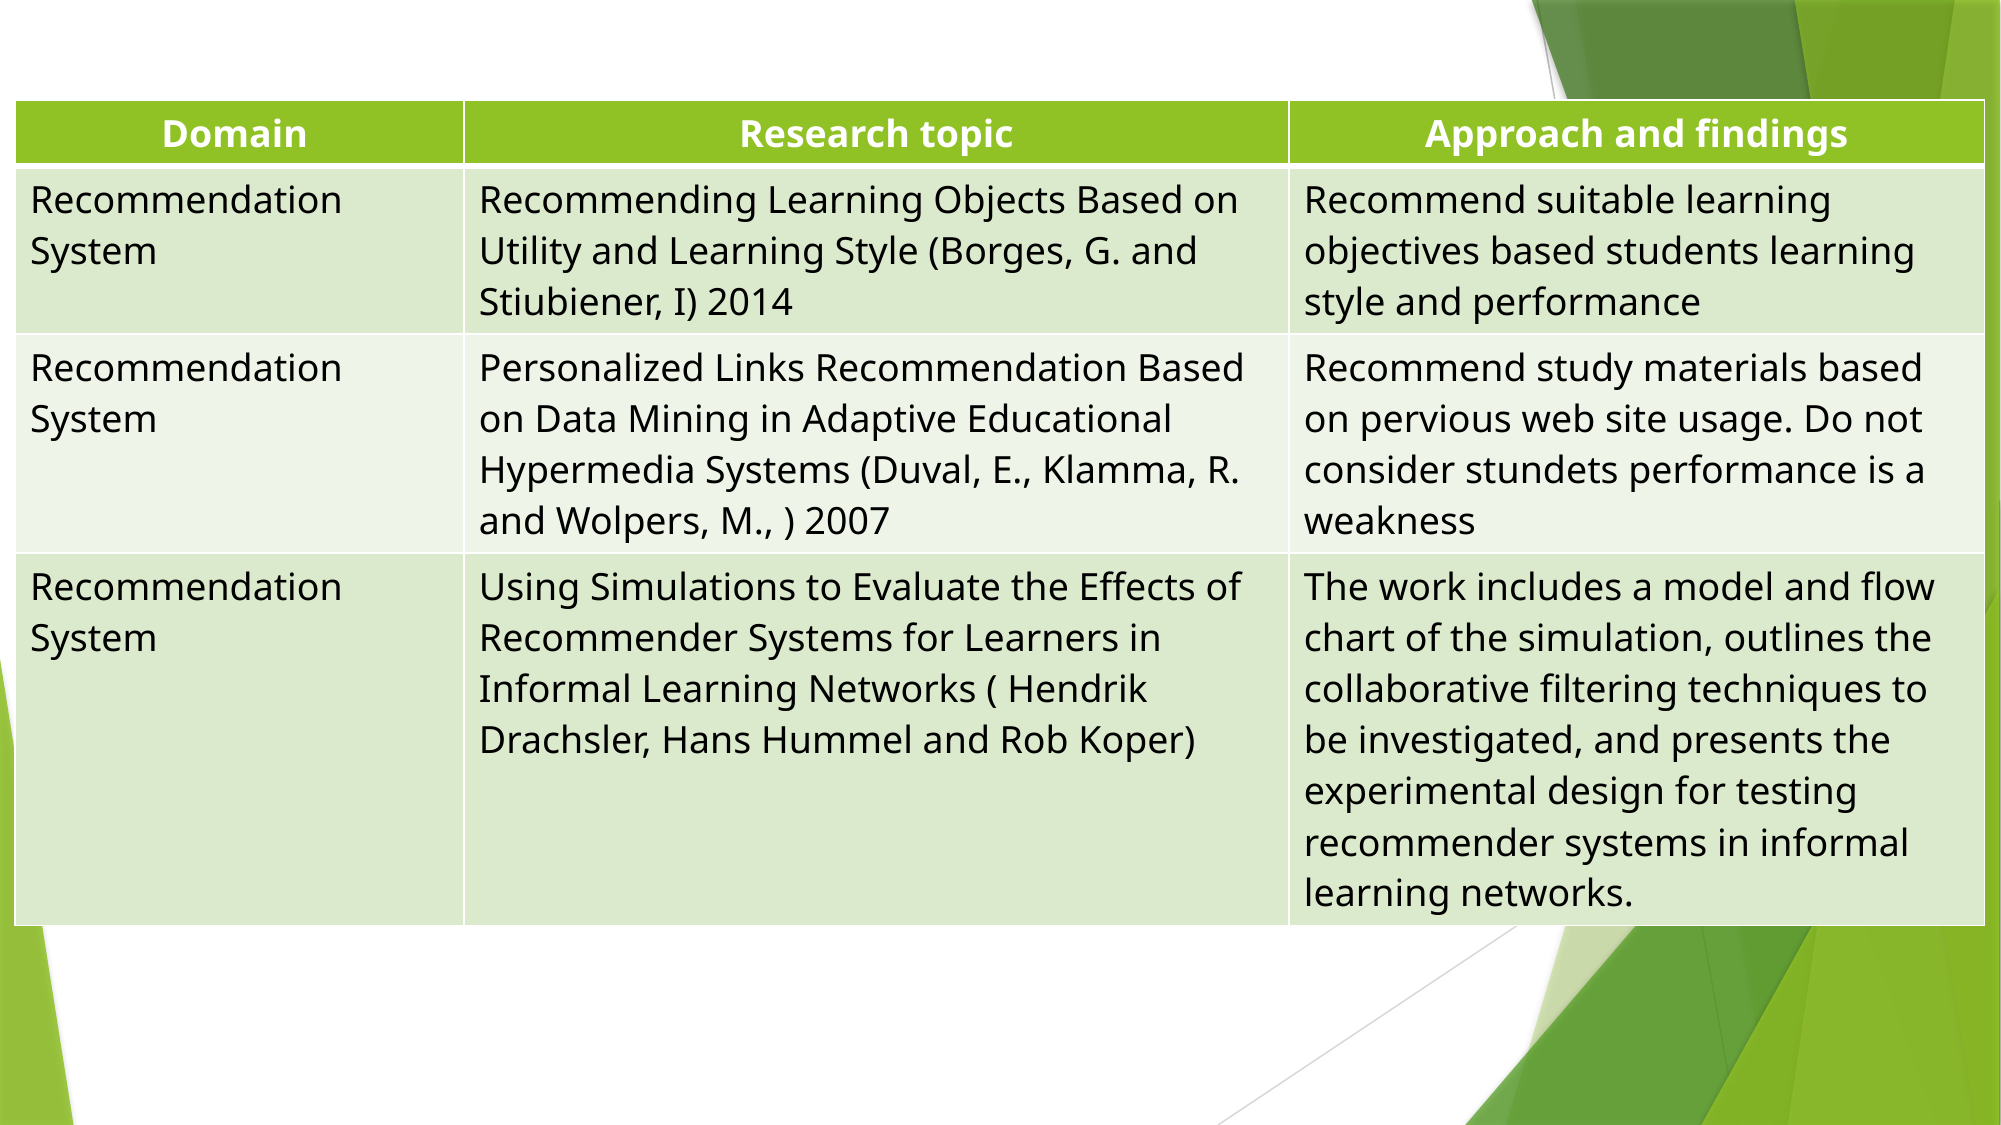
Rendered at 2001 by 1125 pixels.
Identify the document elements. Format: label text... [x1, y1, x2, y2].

table_cell The work includes a model and flow chart of the simulation, outlines the collaborative filtering techniques to be investigated, and presents the experimental design for testing recommender systems in informal learning networks. [1290, 554, 1984, 925]
table_header Approach and findings [1290, 101, 1984, 163]
table_cell Recommendation System [16, 169, 463, 333]
table_cell Recommend suitable learning objectives based students learning style and performance [1290, 169, 1984, 333]
table_header Research topic [465, 101, 1288, 163]
table_cell Personalized Links Recommendation Based on Data Mining in Adaptive Educational Hypermedia Systems (Duval, E., Klamma, R. and Wolpers, M., ) 2007 [465, 335, 1288, 552]
table_cell Recommendation System [16, 335, 463, 552]
table_cell Recommend study materials based on pervious web site usage. Do not consider stundets performance is a weakness [1290, 335, 1984, 552]
table_header Domain [16, 101, 463, 163]
table_cell Using Simulations to Evaluate the Effects of Recommender Systems for Learners in Informal Learning Networks ( Hendrik Drachsler, Hans Hummel and Rob Koper) [465, 554, 1288, 925]
table_cell Recommending Learning Objects Based on Utility and Learning Style (Borges, G. and Stiubiener, I) 2014 [465, 169, 1288, 333]
table_cell Recommendation System [16, 554, 463, 925]
